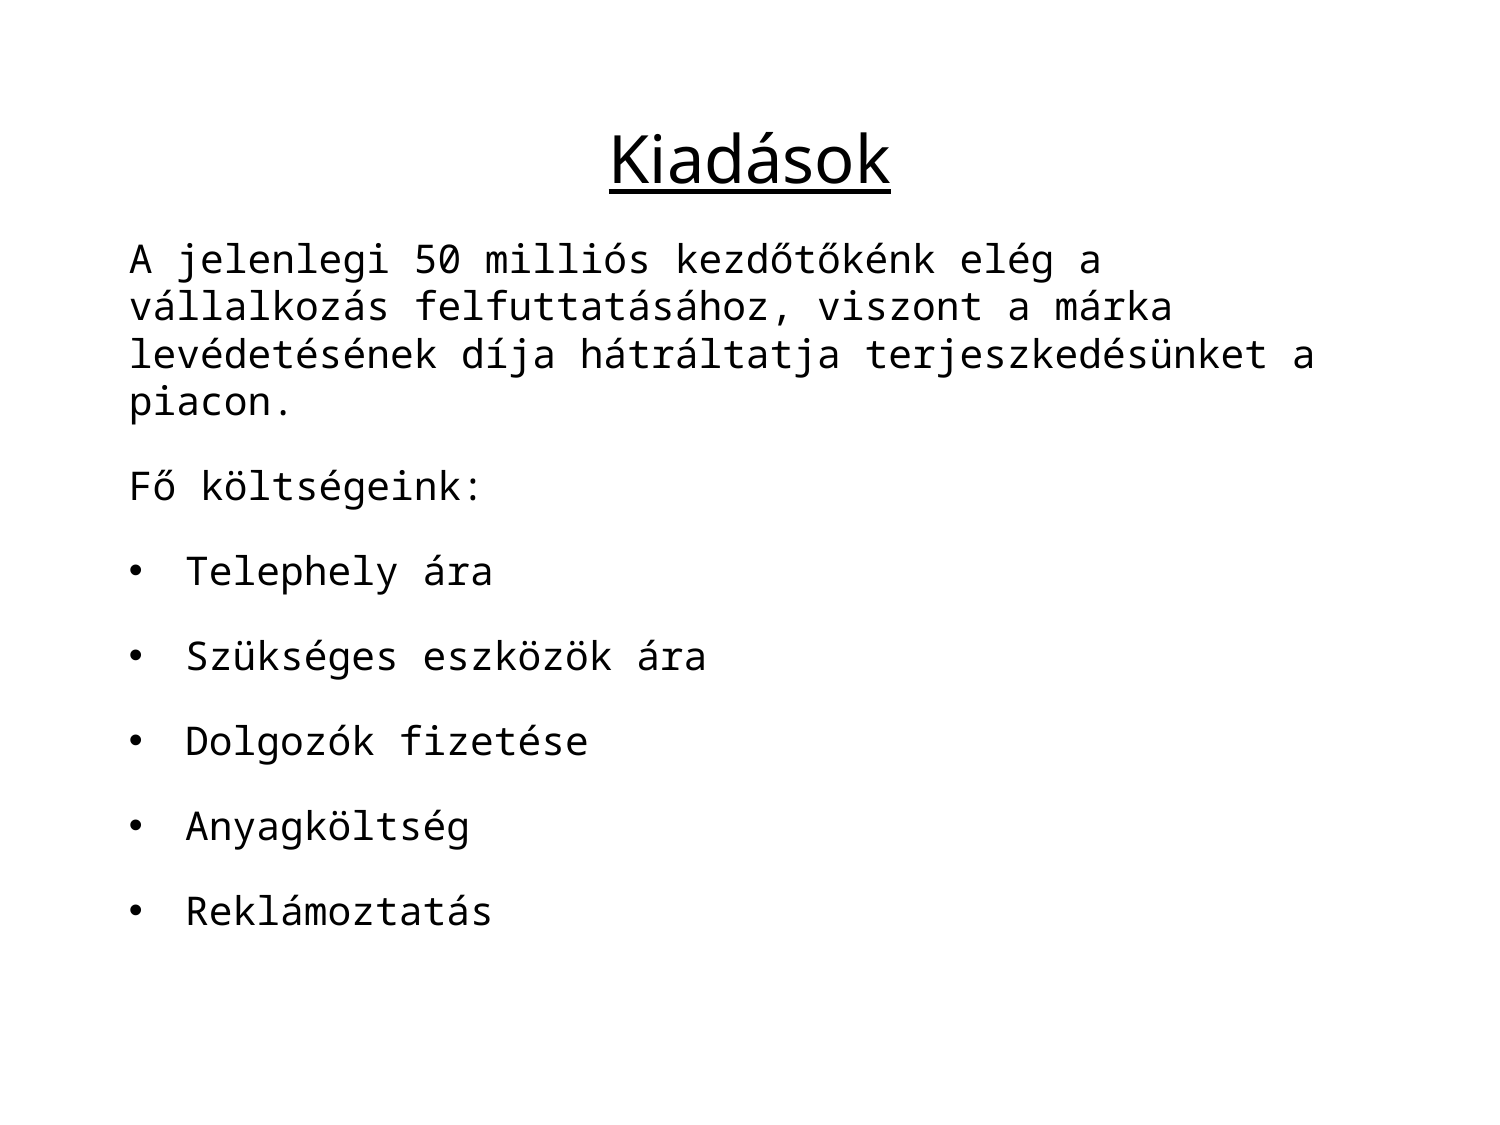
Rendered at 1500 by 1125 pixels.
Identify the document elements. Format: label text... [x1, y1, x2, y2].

text_box A jelenlegi 50 milliós kezdőtőkénk elég a vállalkozás felfuttatásához, viszont a márka levédetésének díja hátráltatja terjeszkedésünket a piacon. Fő költségeink: Telephely ára Szükséges eszközök ára Dolgozók fizetése Anyagköltség Reklámoztatás [114, 226, 1386, 941]
text_box Kiadások [114, 109, 1386, 205]
